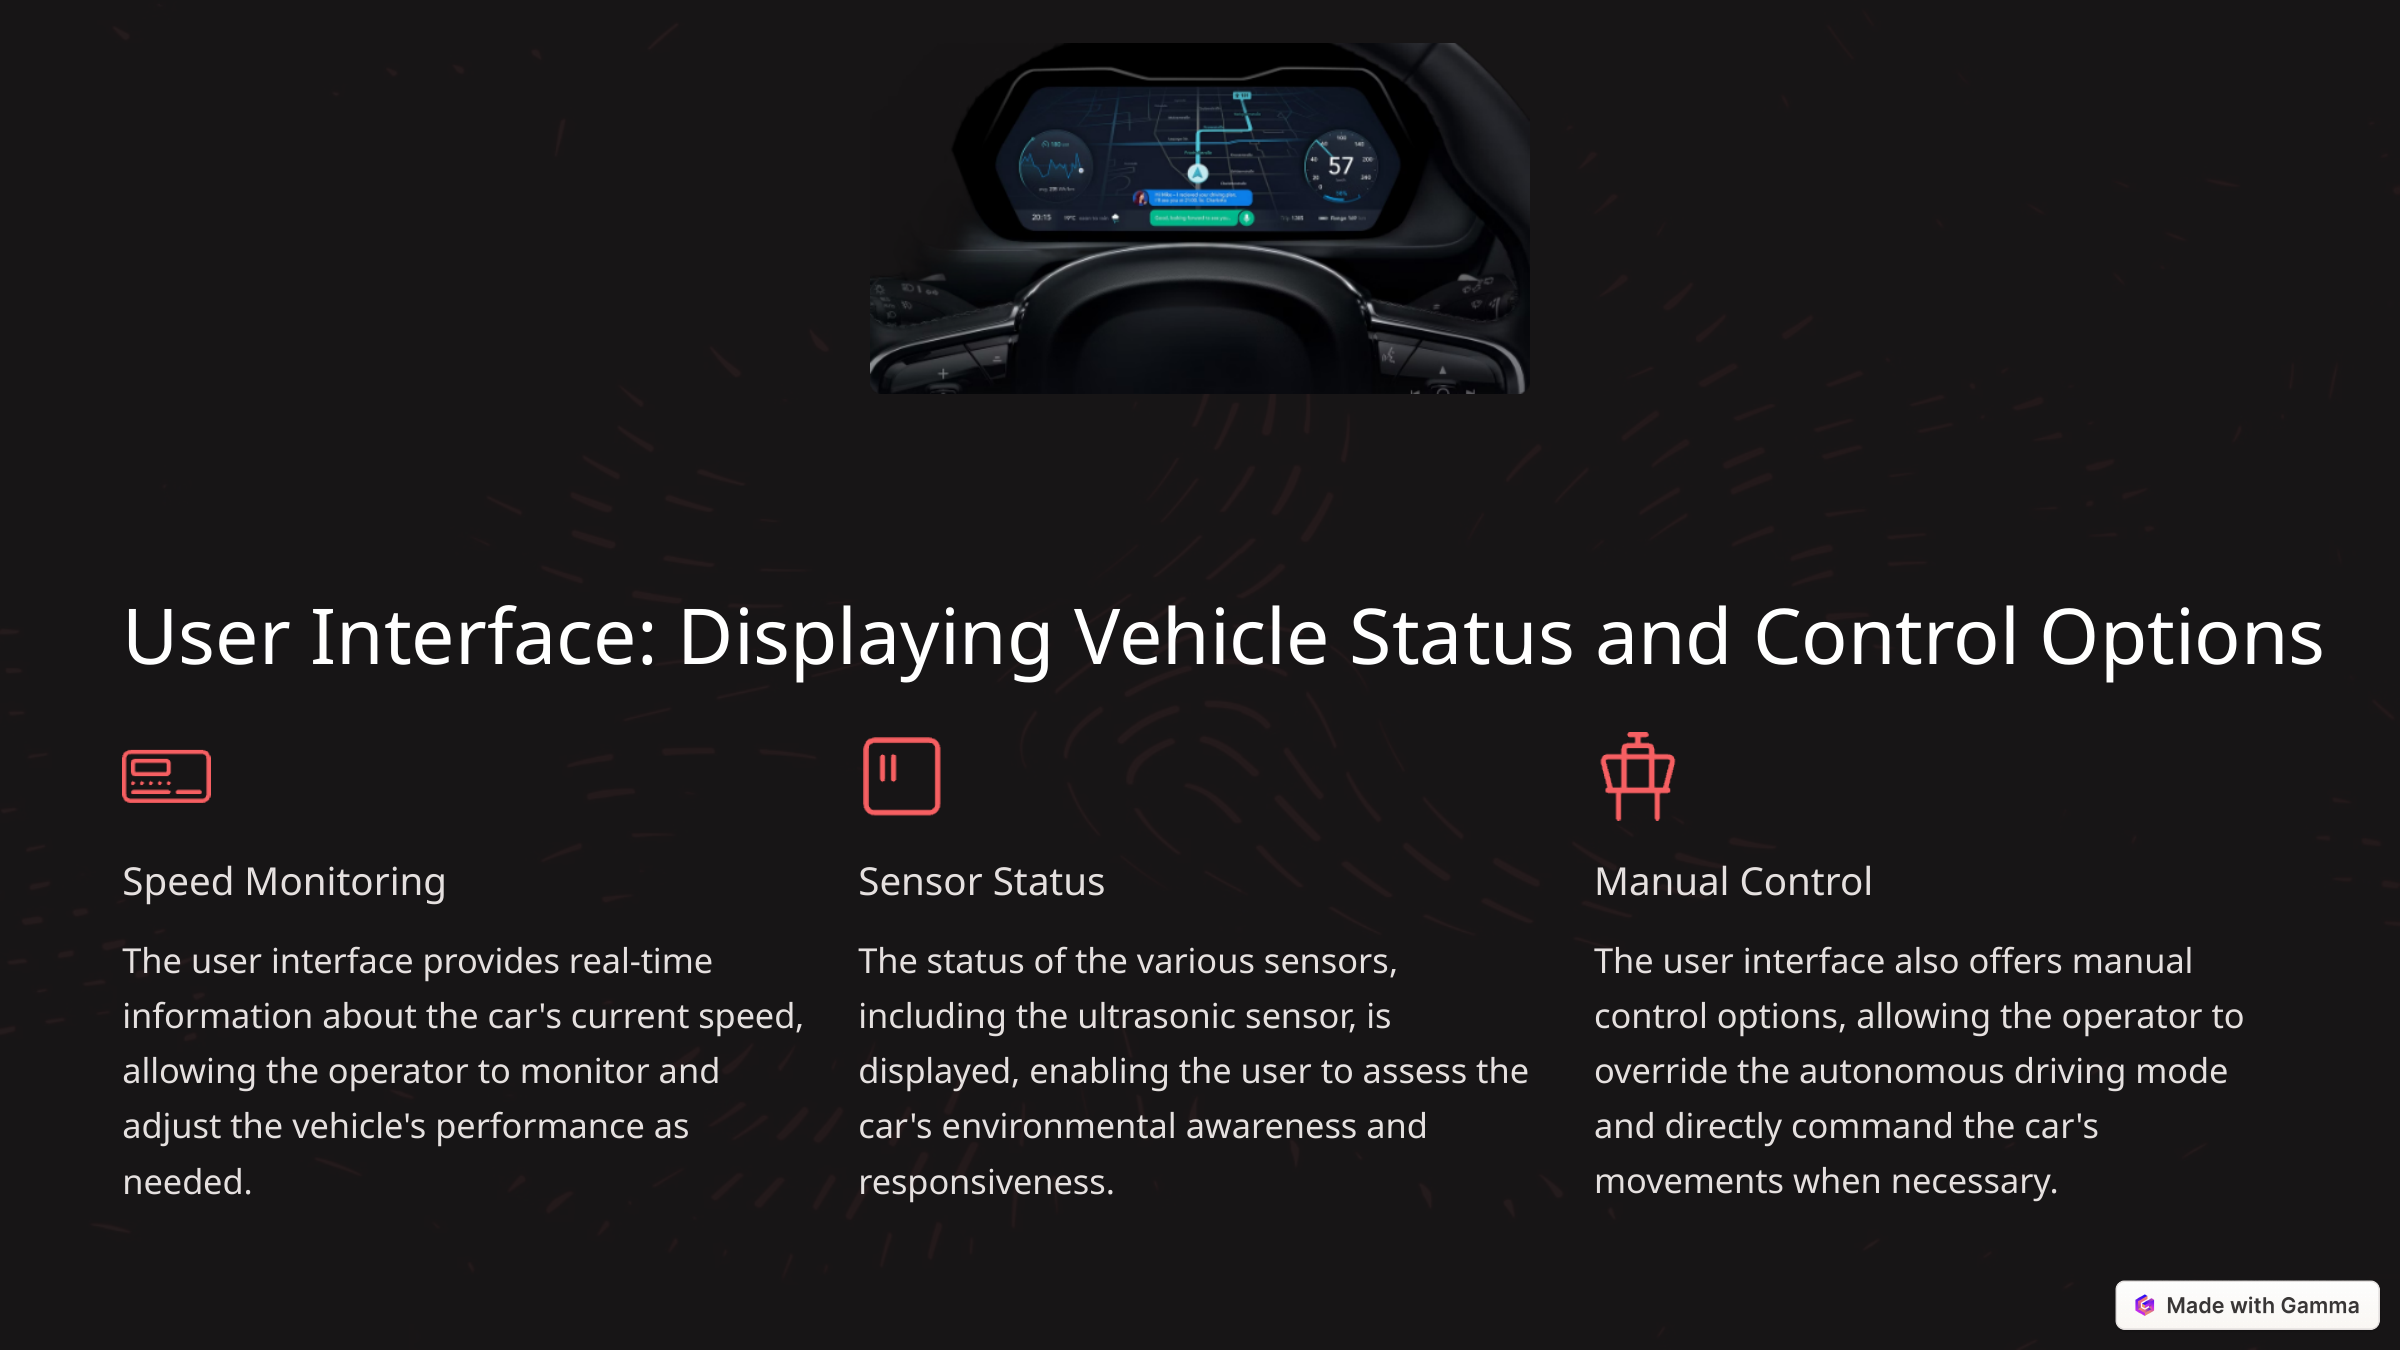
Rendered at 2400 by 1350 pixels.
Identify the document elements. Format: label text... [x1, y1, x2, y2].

text_box Speed Monitoring [122, 855, 512, 904]
picture [1594, 732, 1682, 821]
picture [870, 43, 1530, 394]
text_box User Interface: Displaying Vehicle Status and Control Options [122, 582, 2187, 680]
picture [122, 732, 211, 821]
picture [858, 732, 946, 821]
text_box The status of the various sensors, including the ultrasonic sensor, is displayed, enabling the user to assess the car's environmental awareness and responsiveness. [858, 924, 1542, 1150]
text_box The user interface provides real-time information about the car's current speed, allowing the operator to monitor and adjust the vehicle's performance as needed. [122, 924, 806, 1150]
picture [2106, 1271, 2389, 1339]
text_box Sensor Status [858, 855, 1248, 904]
text_box The user interface also offers manual control options, allowing the operator to override the autonomous driving mode and directly command the car's movements when necessary. [1594, 924, 2278, 1206]
text_box Manual Control [1594, 855, 1984, 904]
